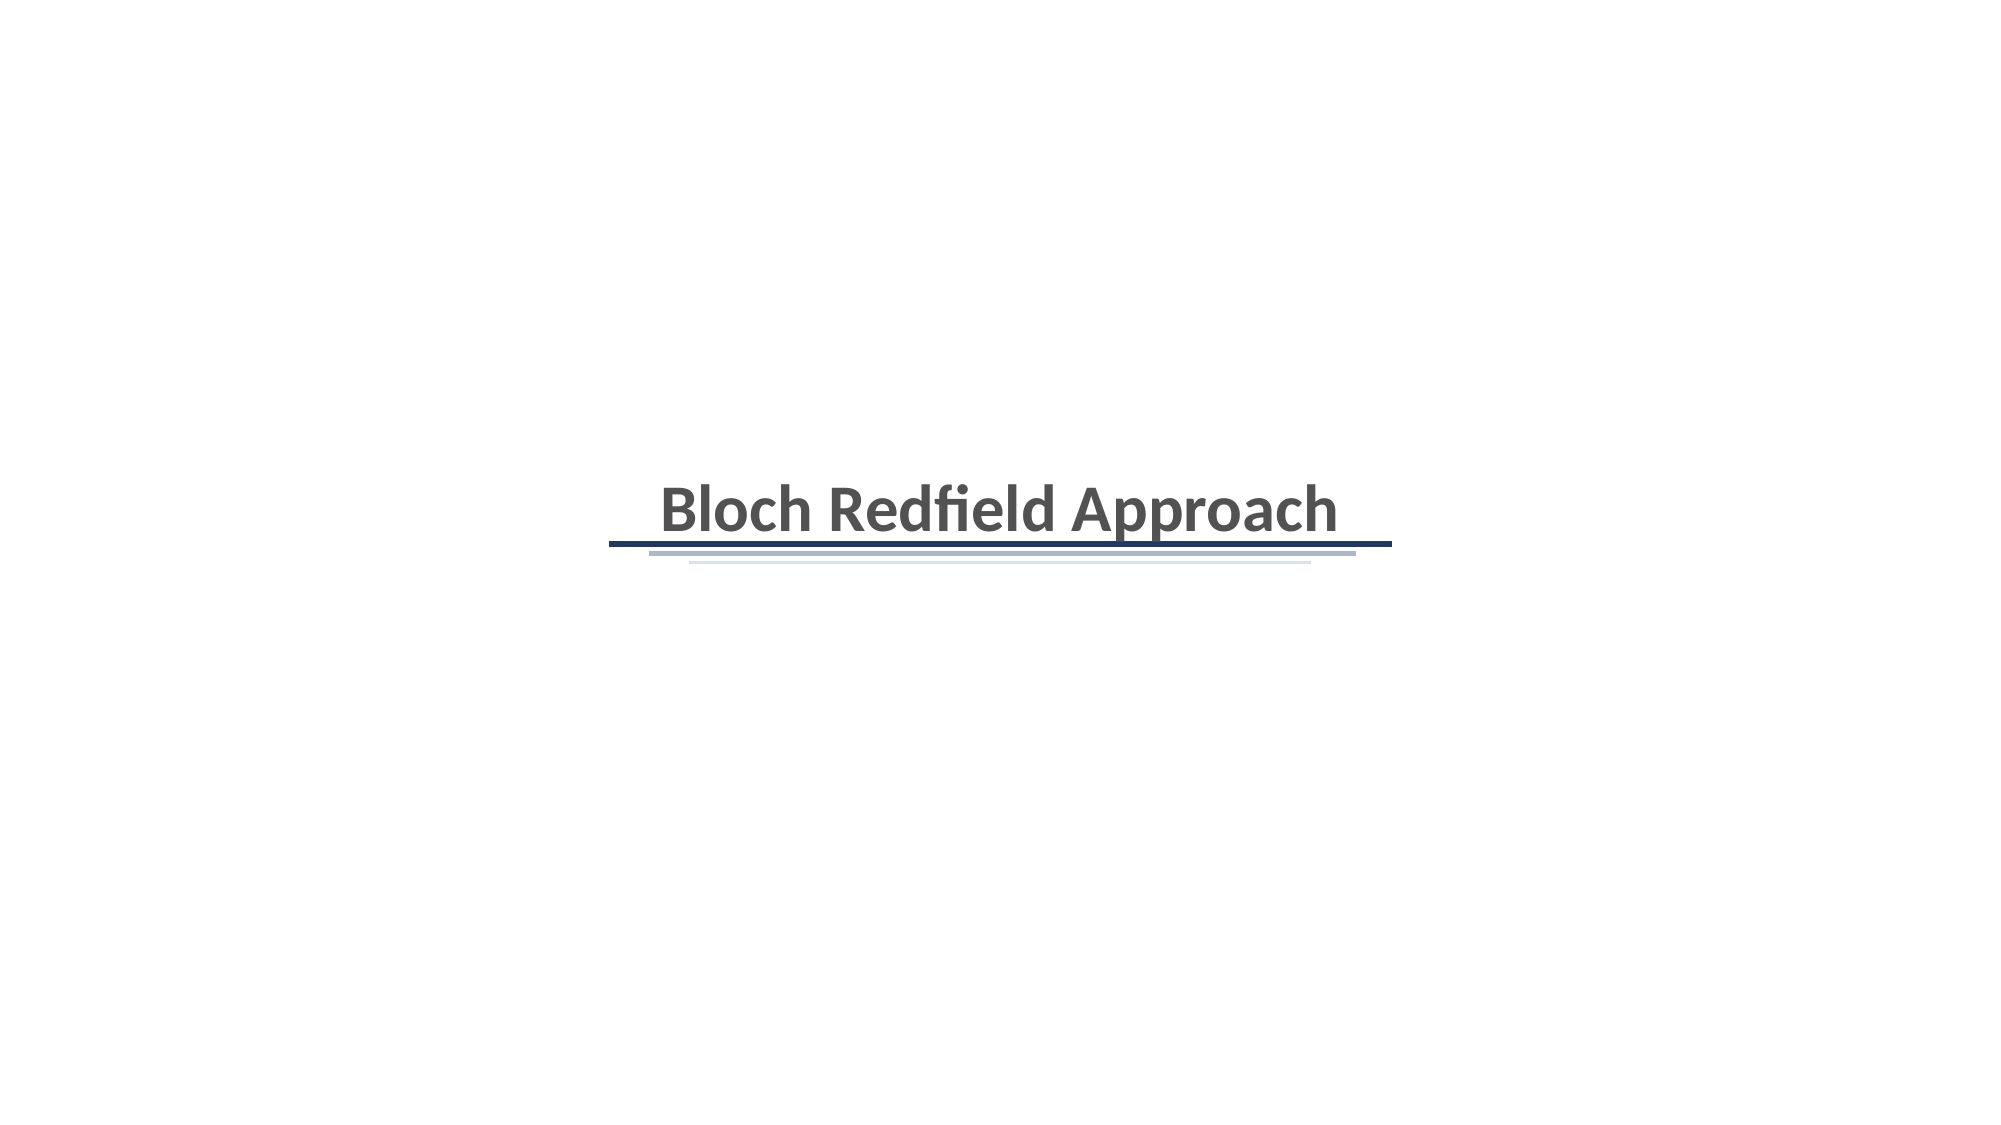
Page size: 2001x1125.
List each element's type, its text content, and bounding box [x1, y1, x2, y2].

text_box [608, 543, 1392, 563]
text_box Bloch Redfield Approach [490, 457, 1510, 553]
